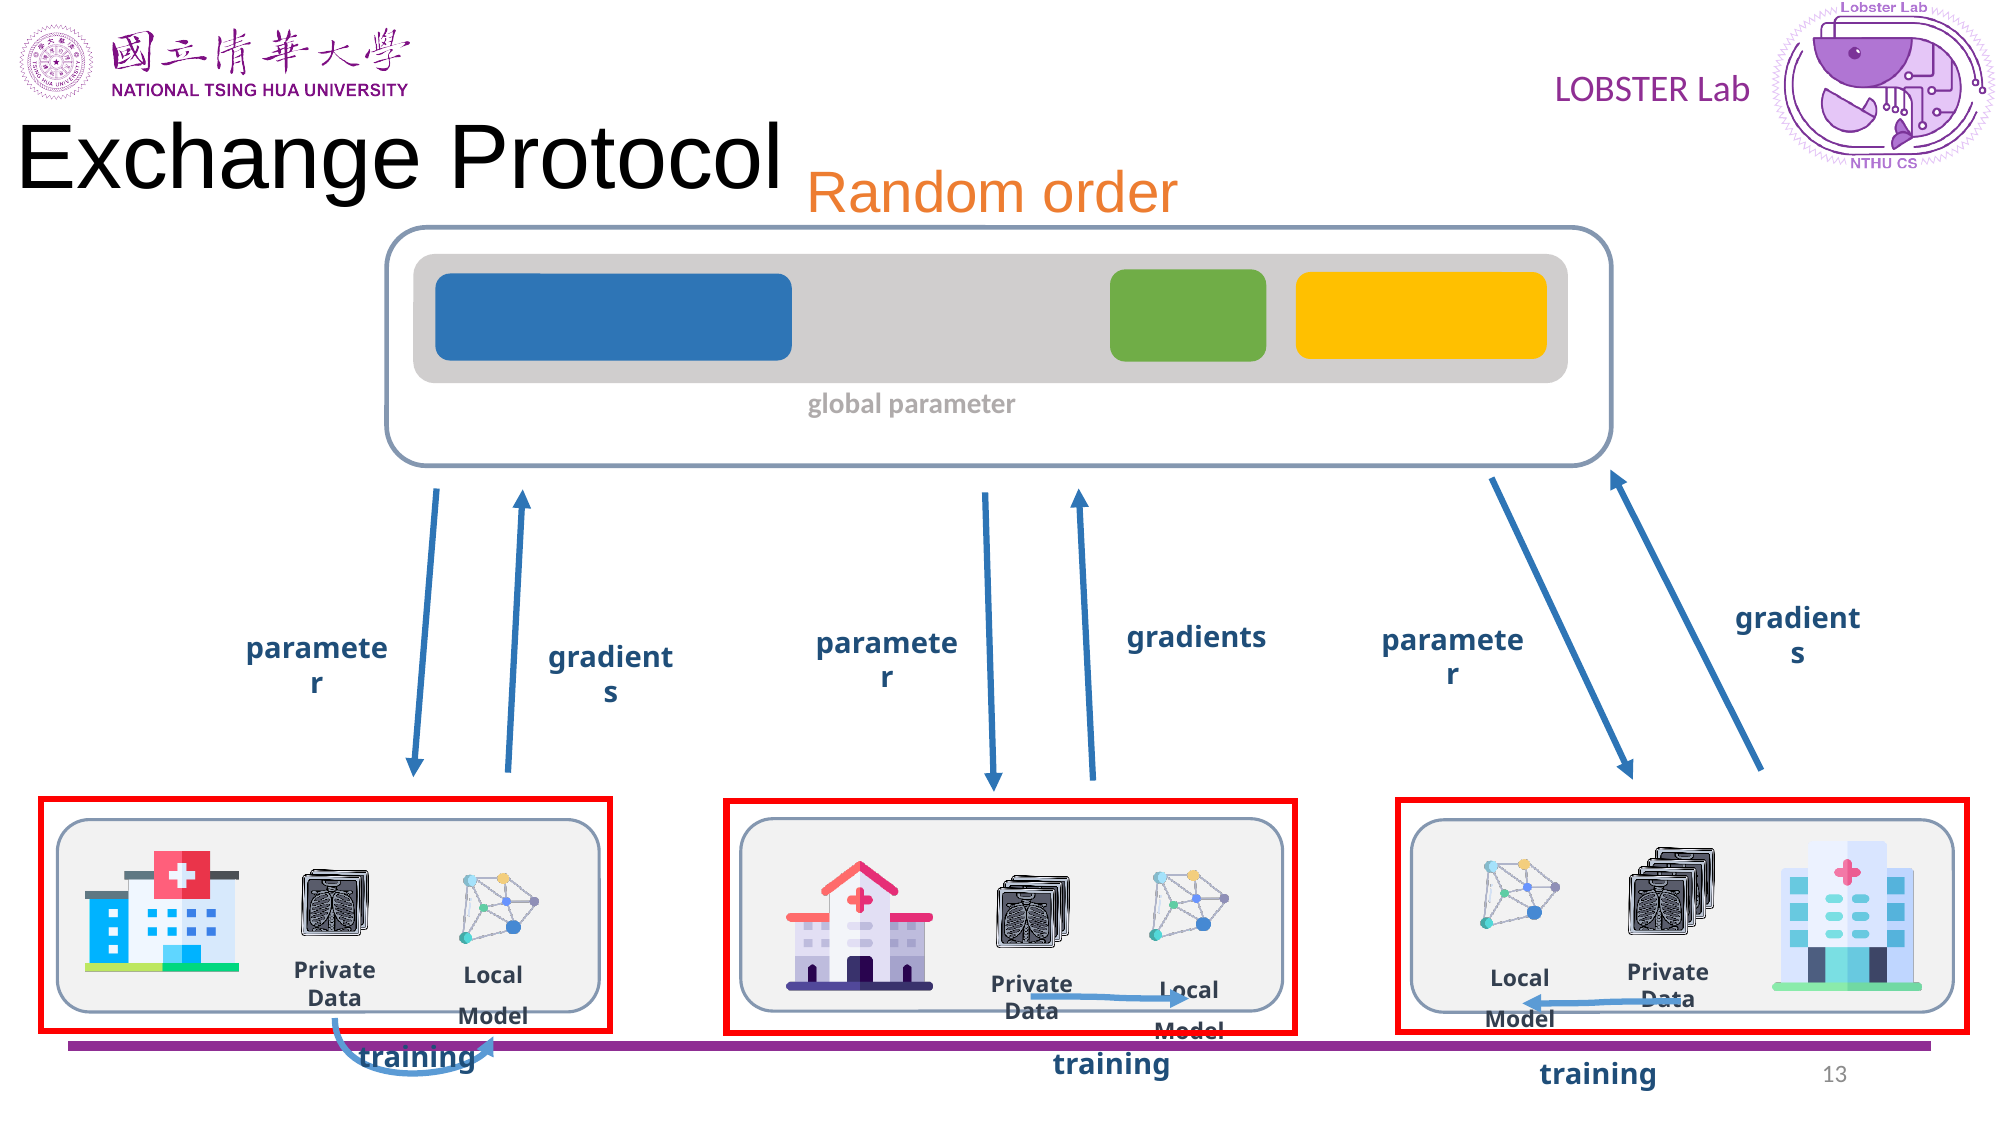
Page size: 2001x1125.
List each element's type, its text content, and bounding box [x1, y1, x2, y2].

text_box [985, 492, 994, 792]
picture [1477, 854, 1562, 932]
text_box [40, 798, 611, 1032]
text_box gradients [1107, 611, 1286, 661]
text_box [725, 800, 1296, 1034]
text_box Random order [791, 154, 1249, 240]
text_box [1108, 268, 1268, 363]
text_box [1610, 469, 1762, 771]
text_box [412, 252, 1570, 385]
text_box [1397, 799, 1968, 1033]
picture [1767, 0, 2000, 173]
text_box Local Model [1441, 1033, 1599, 1040]
text_box Local Model [1111, 1034, 1268, 1052]
text_box parameter [224, 621, 410, 707]
text_box Local Model [500, 1032, 572, 1037]
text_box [297, 869, 373, 936]
text_box [385, 226, 1613, 467]
text_box training [1029, 1037, 1195, 1088]
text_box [507, 489, 523, 773]
picture [1147, 866, 1231, 944]
text_box training [334, 1031, 500, 1082]
text_box parameter [794, 616, 980, 702]
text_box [992, 875, 1073, 948]
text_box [1078, 488, 1094, 781]
picture [19, 24, 410, 50]
title Exchange Protocol [0, 50, 1725, 268]
text_box gradients [1762, 592, 1881, 677]
text_box gradients [528, 631, 694, 717]
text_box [1624, 847, 1718, 935]
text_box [413, 488, 437, 778]
text_box [434, 272, 793, 362]
text_box training [1516, 1048, 1681, 1098]
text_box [1491, 477, 1633, 780]
text_box global parameter [793, 376, 1065, 427]
picture [786, 852, 933, 999]
picture [85, 840, 239, 982]
picture [457, 869, 541, 947]
slide_number 13 [1412, 1042, 1863, 1103]
text_box parameter [1360, 613, 1491, 699]
picture [1772, 841, 1922, 991]
text_box [1295, 271, 1547, 359]
